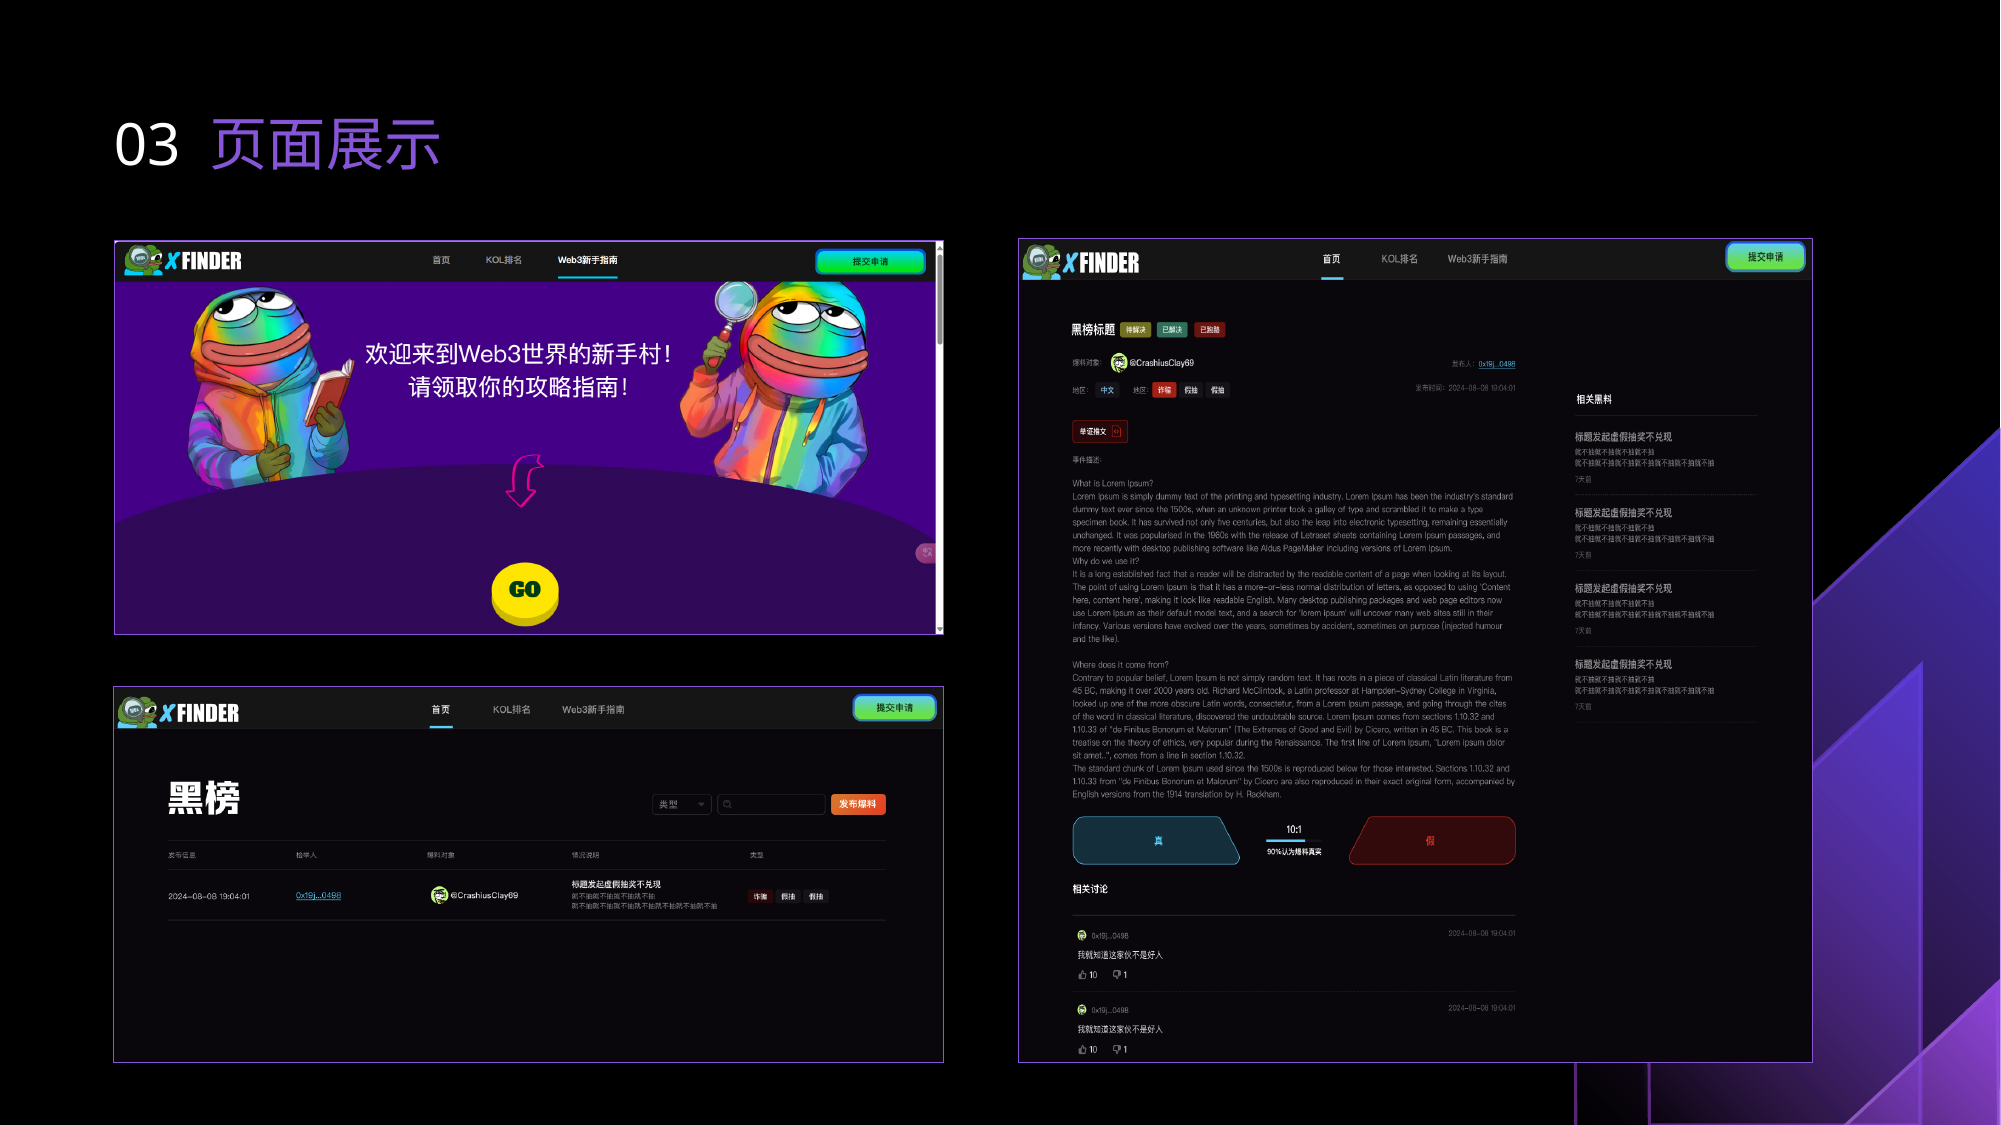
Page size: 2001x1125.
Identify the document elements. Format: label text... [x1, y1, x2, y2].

picture [113, 686, 944, 1063]
picture [1018, 238, 1813, 1063]
picture [114, 240, 944, 635]
text_box 03 页面展示 [113, 58, 1886, 178]
